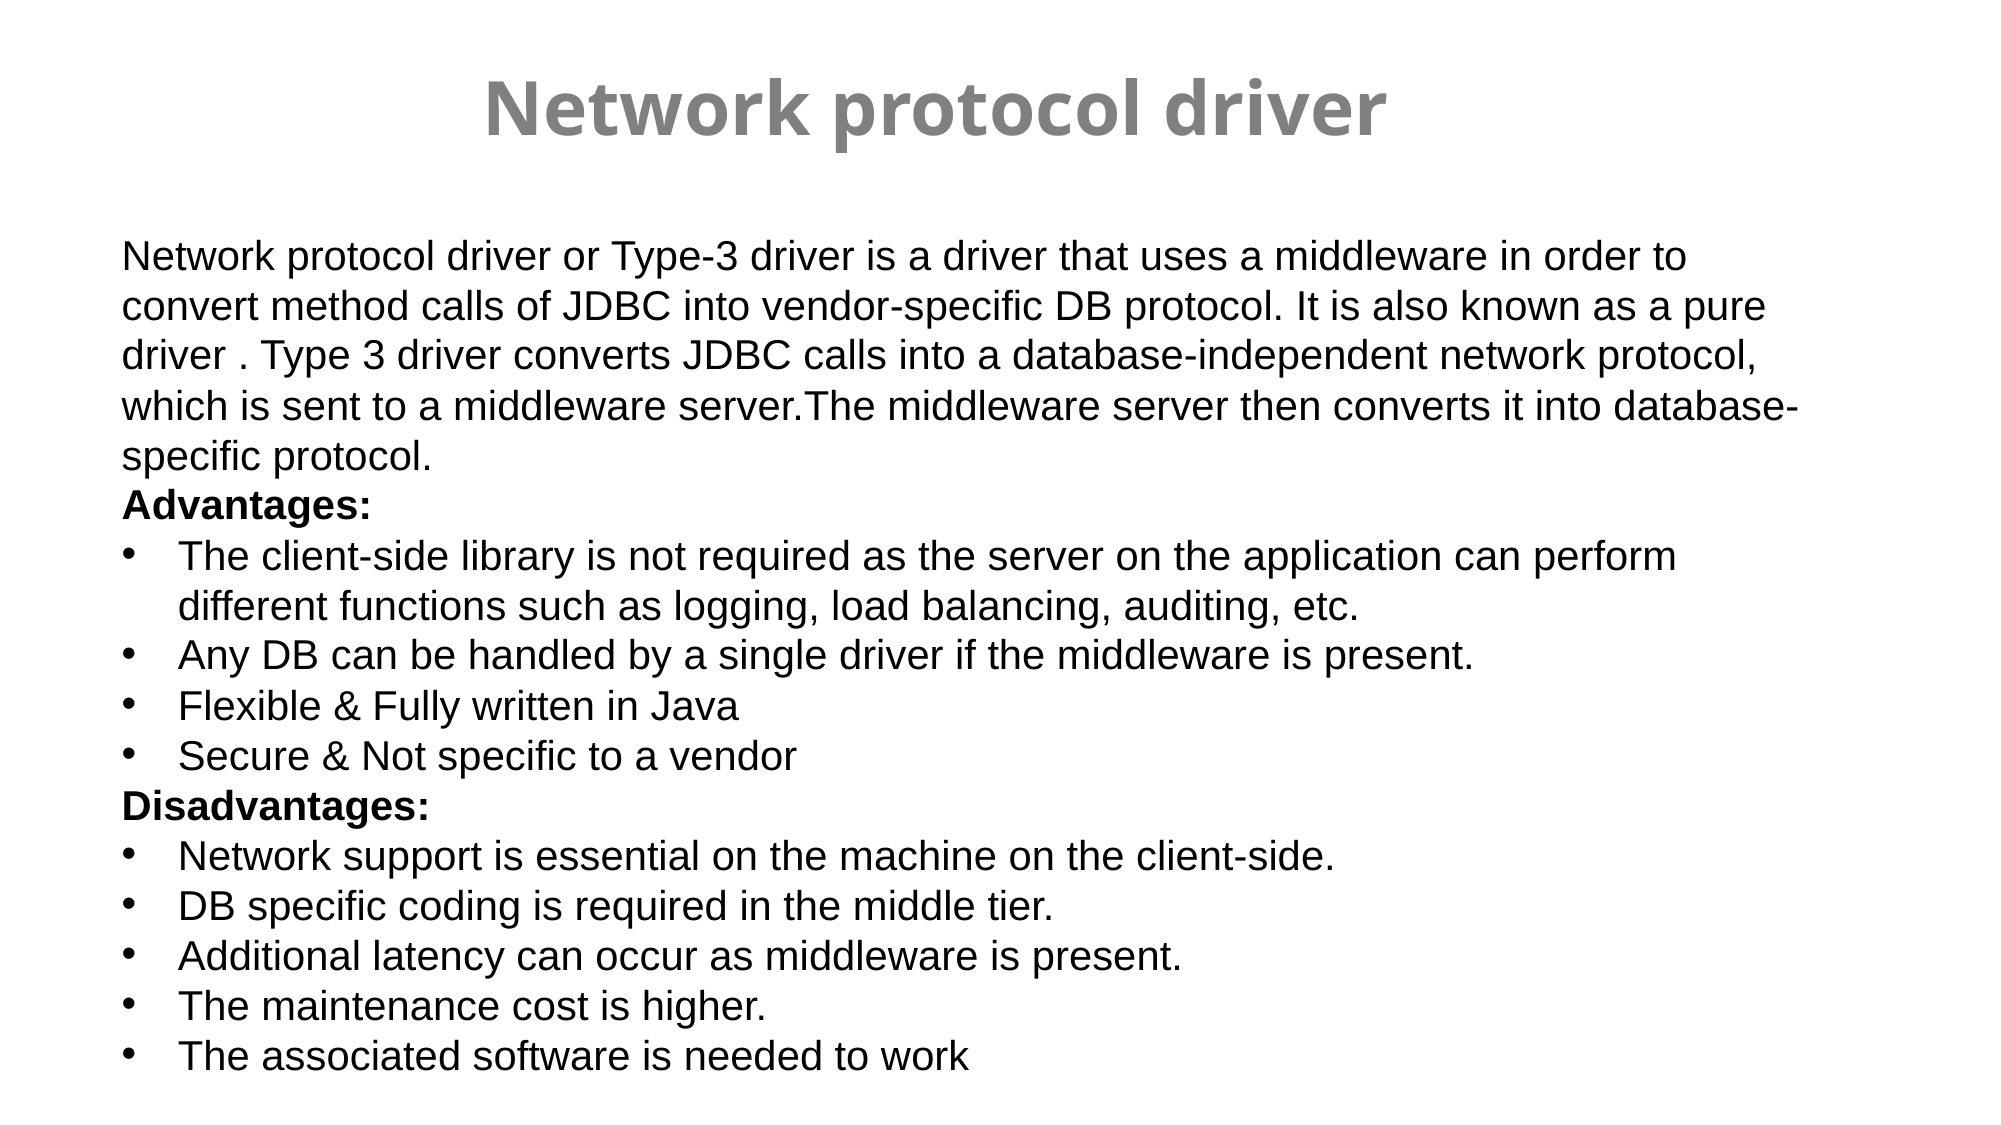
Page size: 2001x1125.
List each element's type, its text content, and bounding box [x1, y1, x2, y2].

text_box Network protocol driver or Type-3 driver is a driver that uses a middleware in order to convert method calls of JDBC into vendor-specific DB protocol. It is also known as a pure driver . Type 3 driver converts JDBC calls into a database-independent network protocol, which is sent to a middleware server.The middleware server then converts it into database-specific protocol. Advantages: The client-side library is not required as the server on the application can perform different functions such as logging, load balancing, auditing, etc. Any DB can be handled by a single driver if the middleware is present. Flexible & Fully written in Java Secure & Not specific to a vendor Disadvantages: Network support is essential on the machine on the client-side. DB specific coding is required in the middle tier. Additional latency can occur as middleware is present. The maintenance cost is higher. The associated software is needed to work [106, 220, 1839, 1125]
text_box Network protocol driver [467, 53, 1405, 158]
